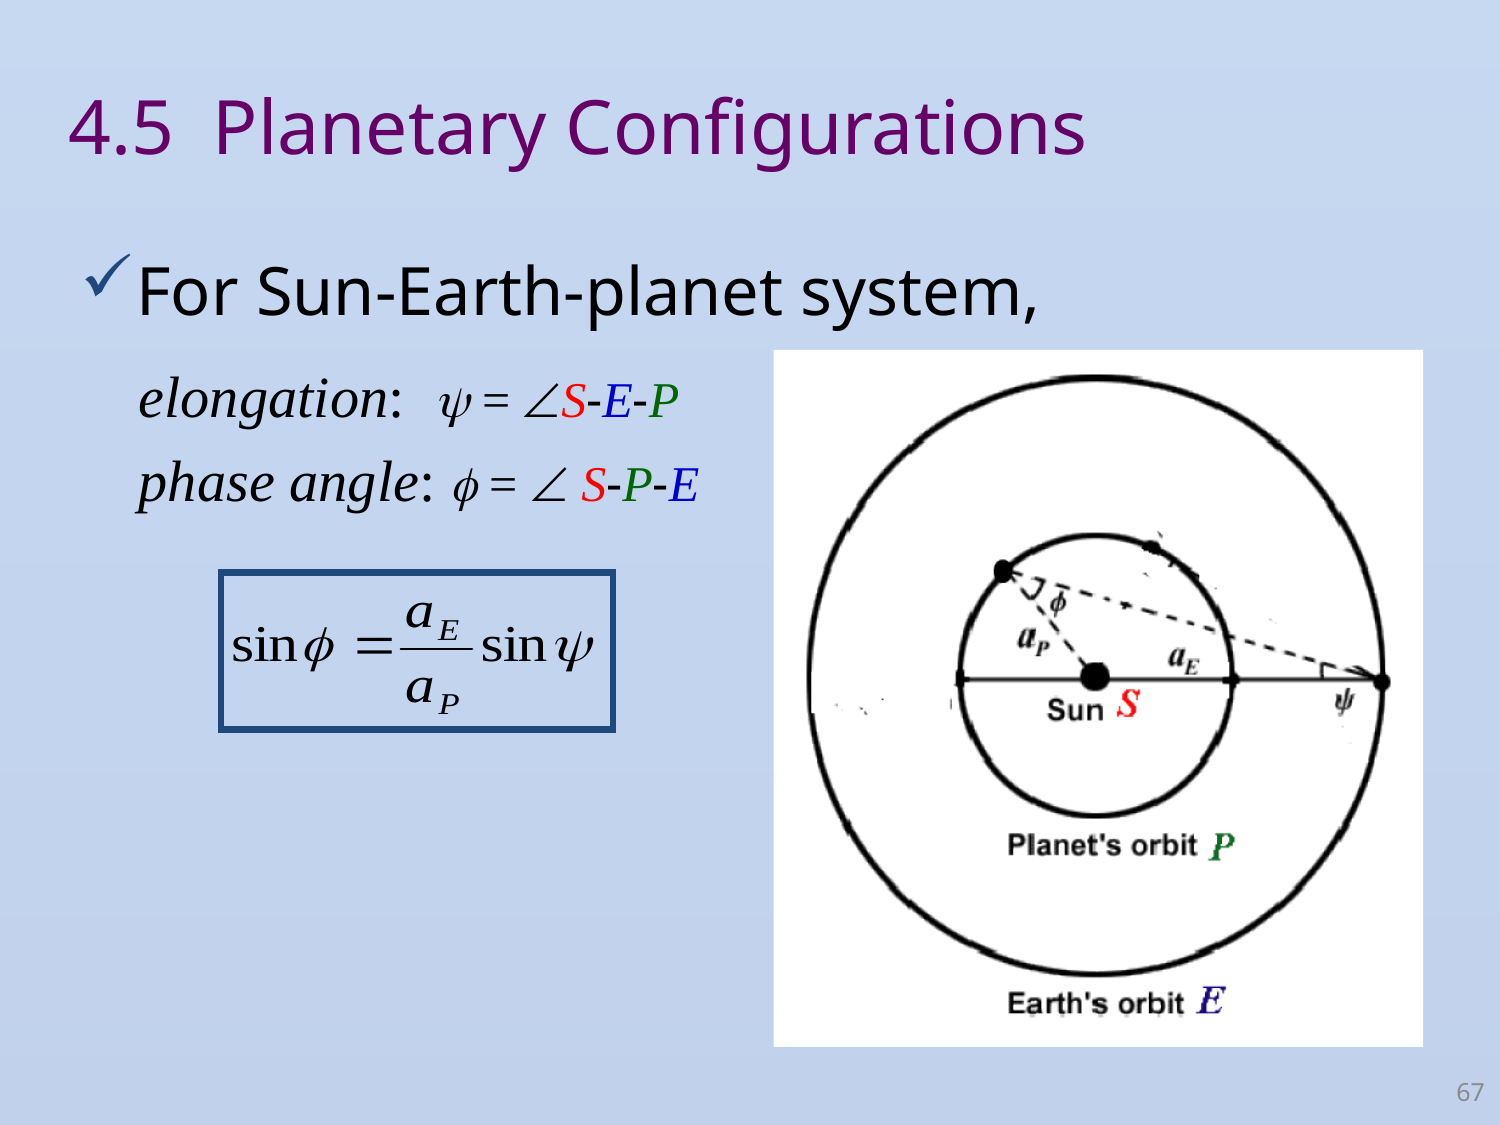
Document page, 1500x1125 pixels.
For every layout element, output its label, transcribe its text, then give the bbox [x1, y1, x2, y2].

list For Sun-Earth-planet system, [64, 241, 1428, 492]
picture [801, 373, 1400, 1036]
text_box elongation:  = S-E-P phase angle:  =  S-P-E [123, 492, 796, 521]
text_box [223, 575, 611, 727]
slide_number 67 [1149, 1063, 1500, 1124]
text_box 4.5 Planetary Configurations [53, 30, 1483, 219]
text_box [772, 492, 1425, 1049]
